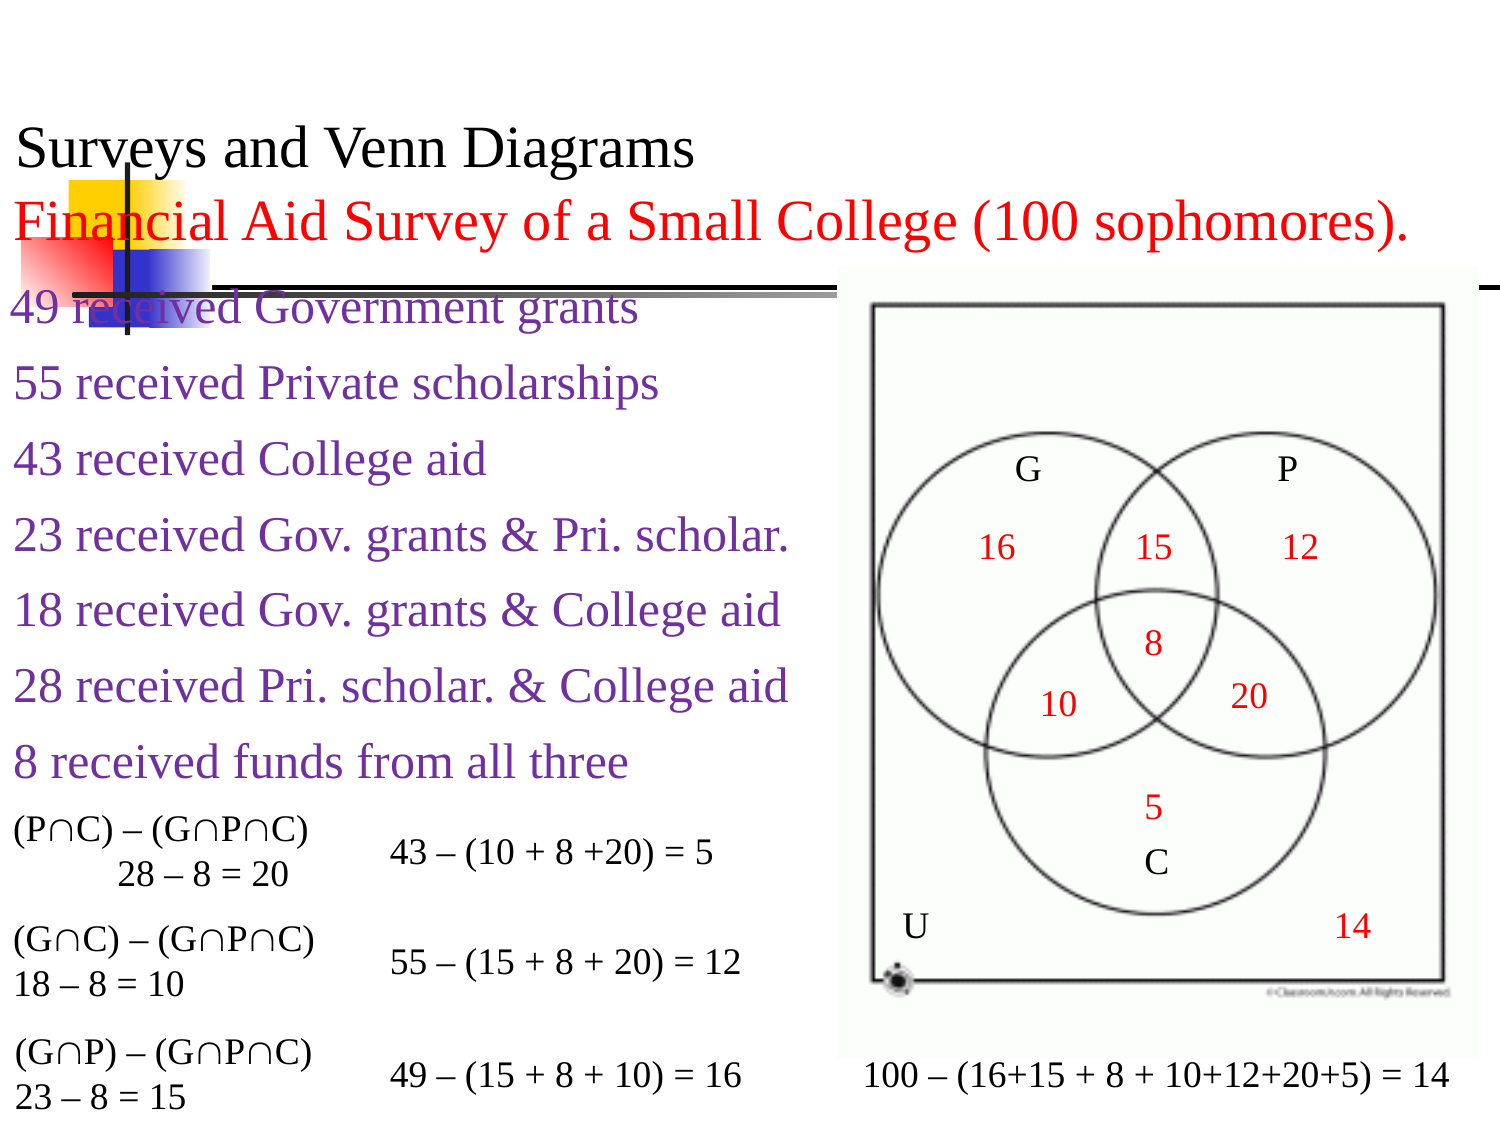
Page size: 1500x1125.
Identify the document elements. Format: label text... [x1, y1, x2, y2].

list Surveys and Venn Diagrams [0, 99, 1500, 188]
text_box 28 received Pri. scholar. & College aid [0, 645, 812, 720]
text_box 49 – (15 + 8 + 10) = 16 [374, 1042, 795, 1103]
text_box Financial Aid Survey of a Small College (100 sophomores). [0, 174, 1499, 260]
text_box 100 – (16+15 + 8 + 10+12+20+5) = 14 [847, 1065, 1479, 1103]
text_box 43 – (10 + 8 +20) = 5 [374, 819, 763, 879]
text_box 49 received Government grants [0, 266, 808, 342]
text_box 43 received College aid [0, 417, 812, 493]
text_box 55 – (15 + 8 + 20) = 12 [375, 929, 788, 990]
text_box 55 received Private scholarships [0, 342, 812, 417]
text_box (PC) – (GPC) 28 – 8 = 20 [0, 796, 338, 902]
text_box 23 received Gov. grants & Pri. scholar. [0, 493, 812, 569]
text_box 8 received funds from all three [0, 720, 812, 796]
text_box (GC) – (GPC) 18 – 8 = 10 [0, 906, 360, 1012]
picture [837, 266, 1479, 1060]
text_box 18 received Gov. grants & College aid [0, 569, 812, 645]
text_box (GP) – (GPC) 23 – 8 = 15 [0, 1020, 339, 1125]
